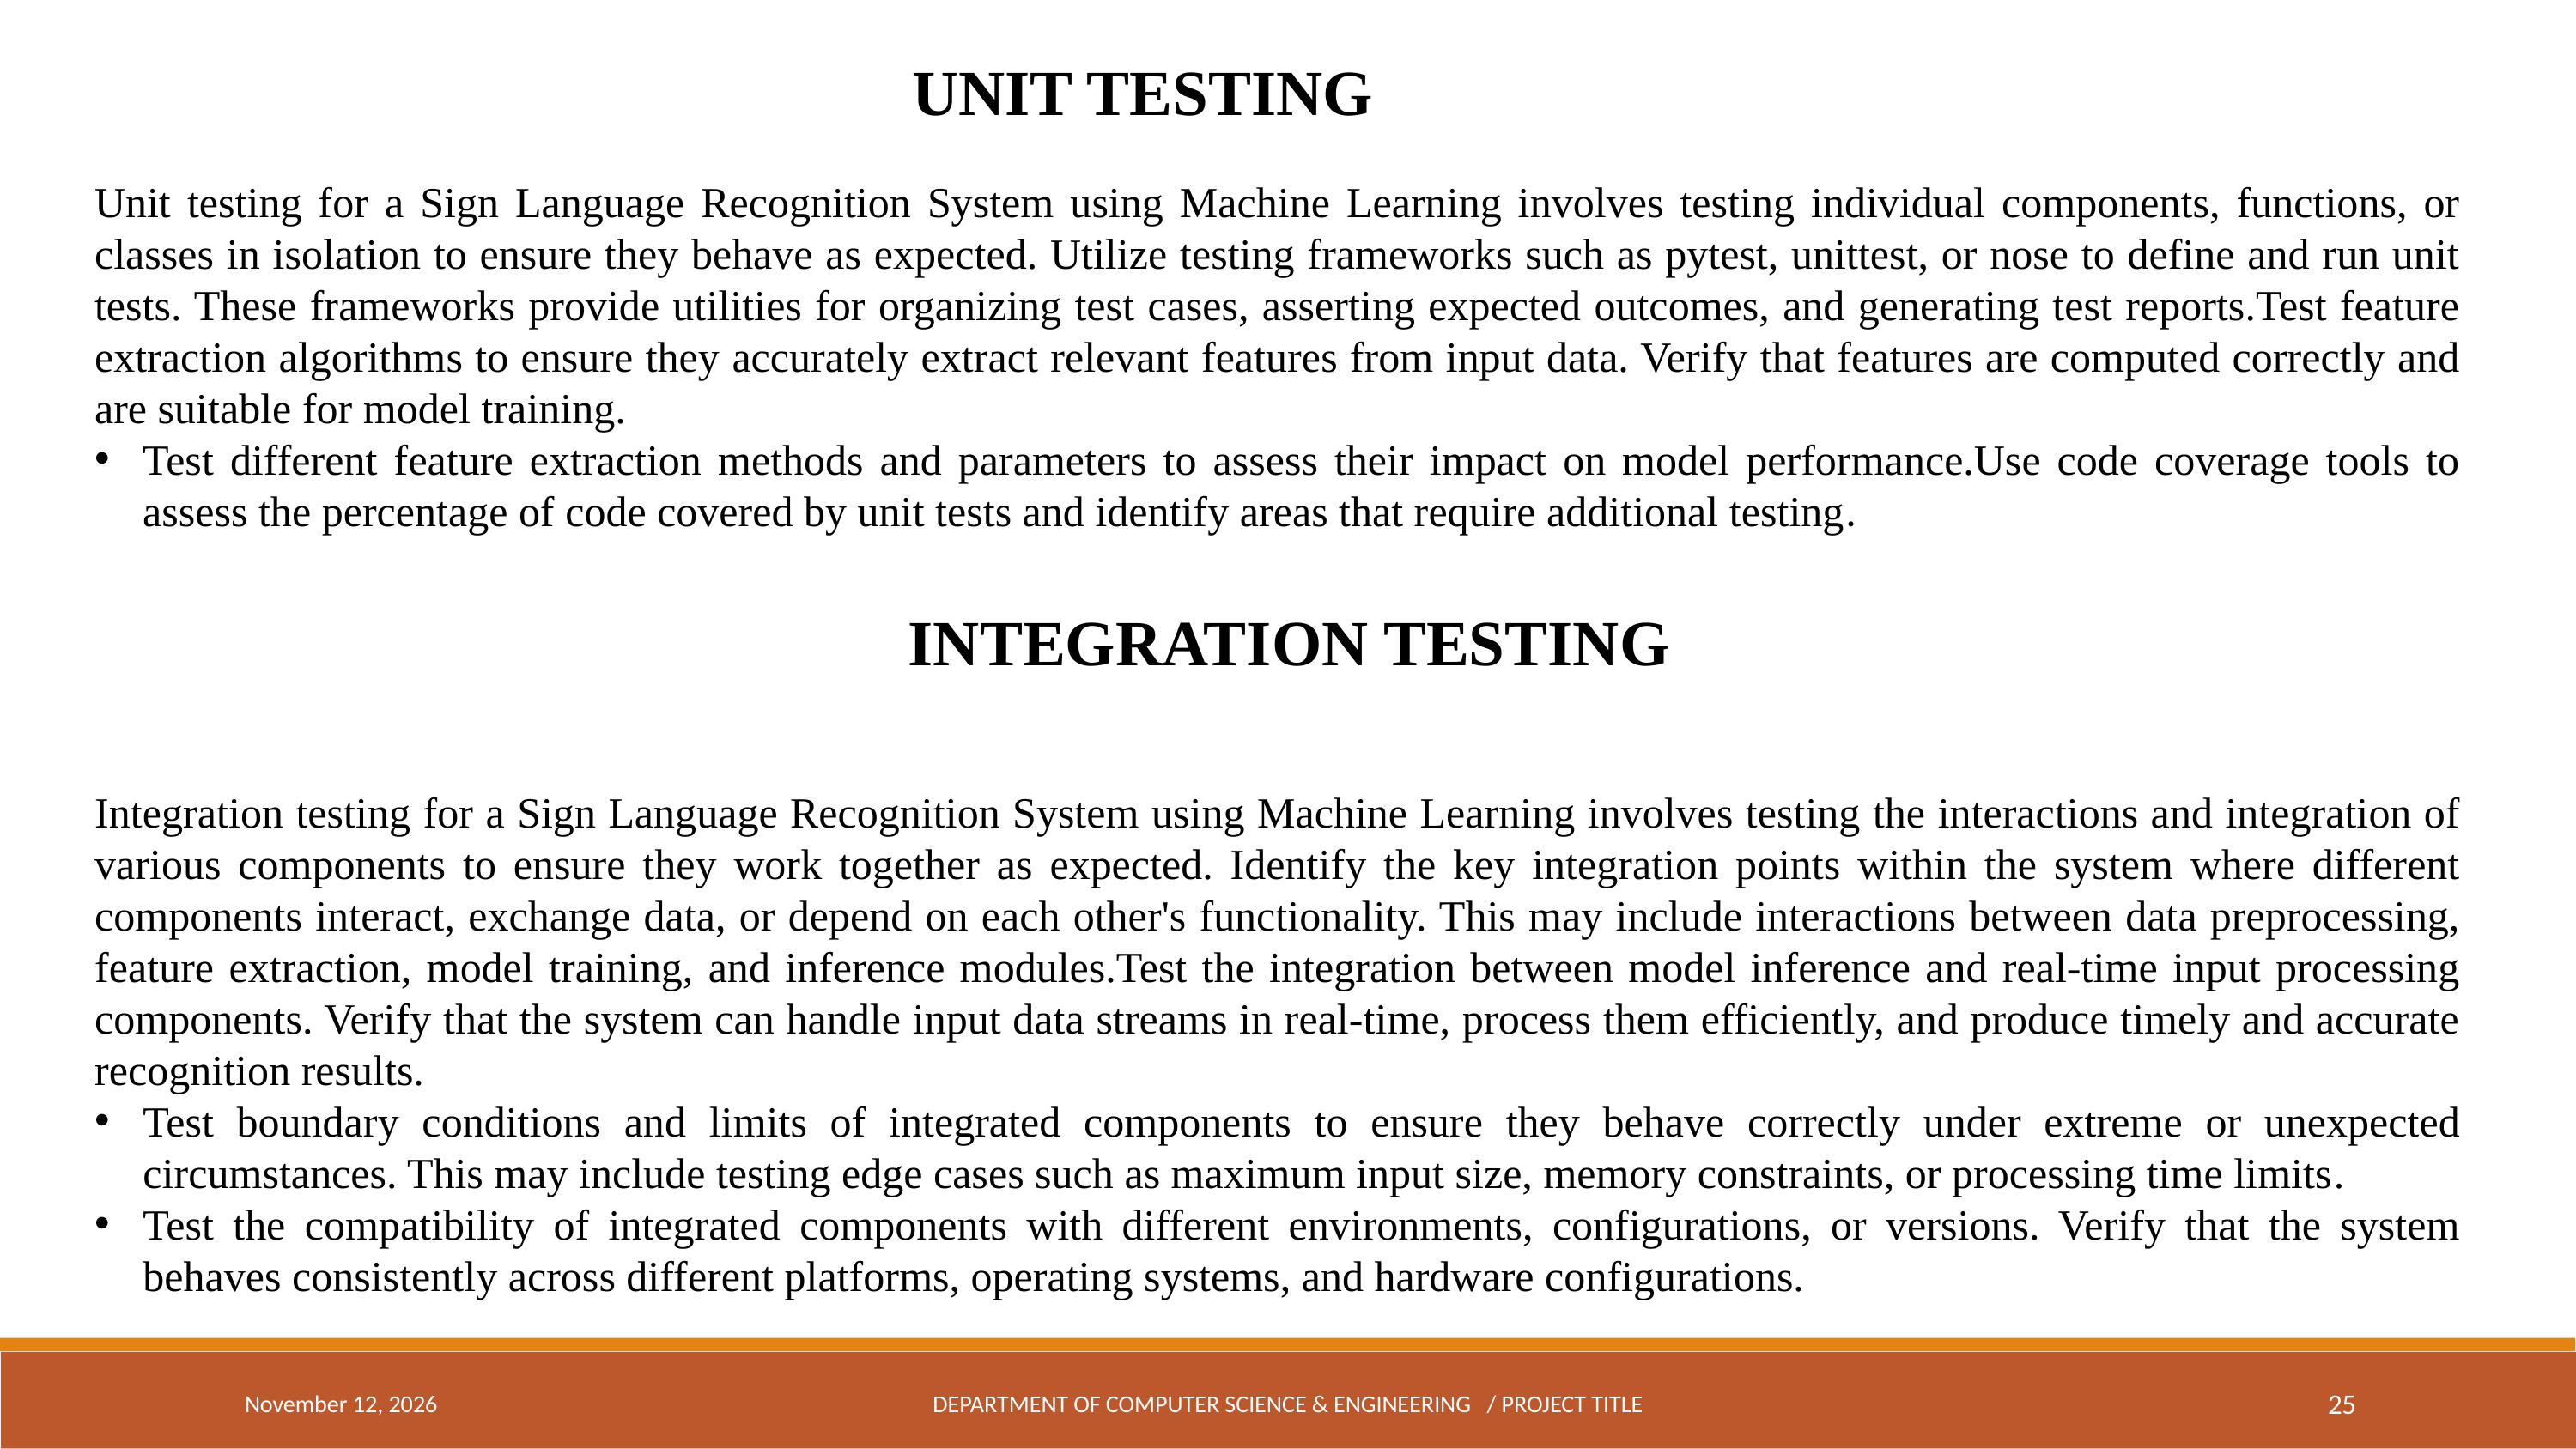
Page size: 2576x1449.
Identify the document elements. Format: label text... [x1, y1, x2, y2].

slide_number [232, 1364, 755, 1442]
text_box Integration testing for a Sign Language Recognition System using Machine Learning involves testing the interactions and integration of various components to ensure they work together as expected. Identify the key integration points within the system where different components interact, exchange data, or depend on each other's functionality. This may include interactions between data preprocessing, feature extraction, model training, and inference modules.Test the integration between model inference and real-time input processing components. Verify that the system can handle input data streams in real-time, process them efficiently, and produce timely and accurate recognition results. Test boundary conditions and limits of integrated components to ensure they behave correctly under extreme or unexpected circumstances. This may include testing edge cases such as maximum input size, memory constraints, or processing time limits. Test the compatibility of integrated components with different environments, configurations, or versions. Verify that the system behaves consistently across different platforms, operating systems, and hardware configurations. [82, 778, 2475, 1321]
text_box INTEGRATION TESTING [831, 595, 1683, 686]
text_box Unit testing for a Sign Language Recognition System using Machine Learning involves testing individual components, functions, or classes in isolation to ensure they behave as expected. Utilize testing frameworks such as pytest, unittest, or nose to define and run unit tests. These frameworks provide utilities for organizing test cases, asserting expected outcomes, and generating test reports.Test feature extraction algorithms to ensure they accurately extract relevant features from input data. Verify that features are computed correctly and are suitable for model training. Test different feature extraction methods and parameters to assess their impact on model performance.Use code coverage tools to assess the percentage of code covered by unit tests and identify areas that require additional testing. [82, 167, 2475, 582]
slide_number 25 [2092, 1364, 2369, 1442]
text_box UNIT TESTING [835, 45, 1387, 136]
footer DEPARTMENT OF COMPUTER SCIENCE & ENGINEERING / PROJECT TITLE [779, 1364, 1798, 1442]
